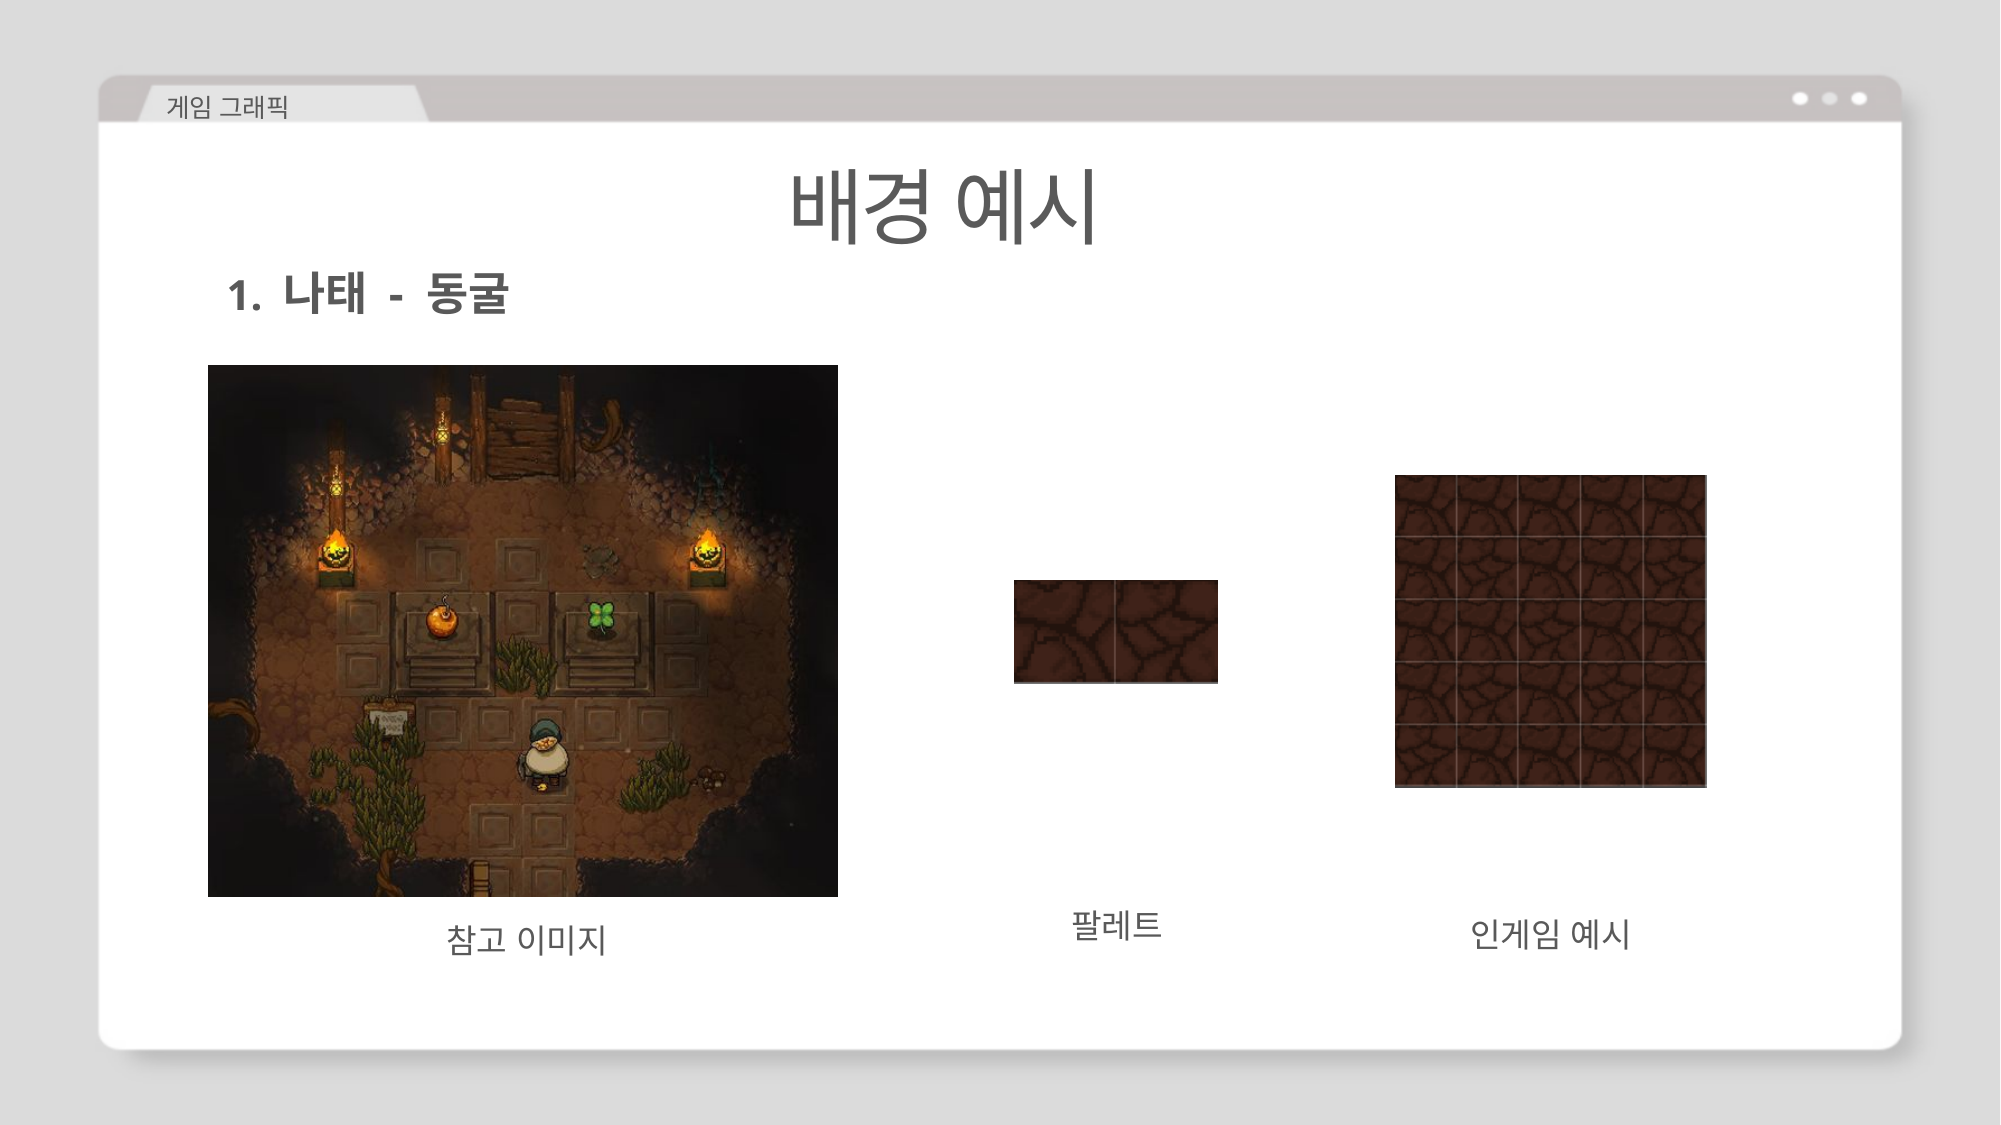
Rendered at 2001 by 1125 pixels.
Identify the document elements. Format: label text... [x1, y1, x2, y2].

text_box 참고 이미지 [395, 910, 659, 970]
text_box [1066, 538, 1824, 901]
text_box 게임 그래픽 [147, 82, 426, 132]
text_box 인게임 예시 [1419, 905, 1683, 964]
text_box 팔레트 [985, 896, 1249, 955]
picture [0, 0, 2001, 1125]
text_box 배경 예시 [649, 146, 1241, 265]
text_box 1. 나태 - 동굴 [208, 255, 845, 329]
